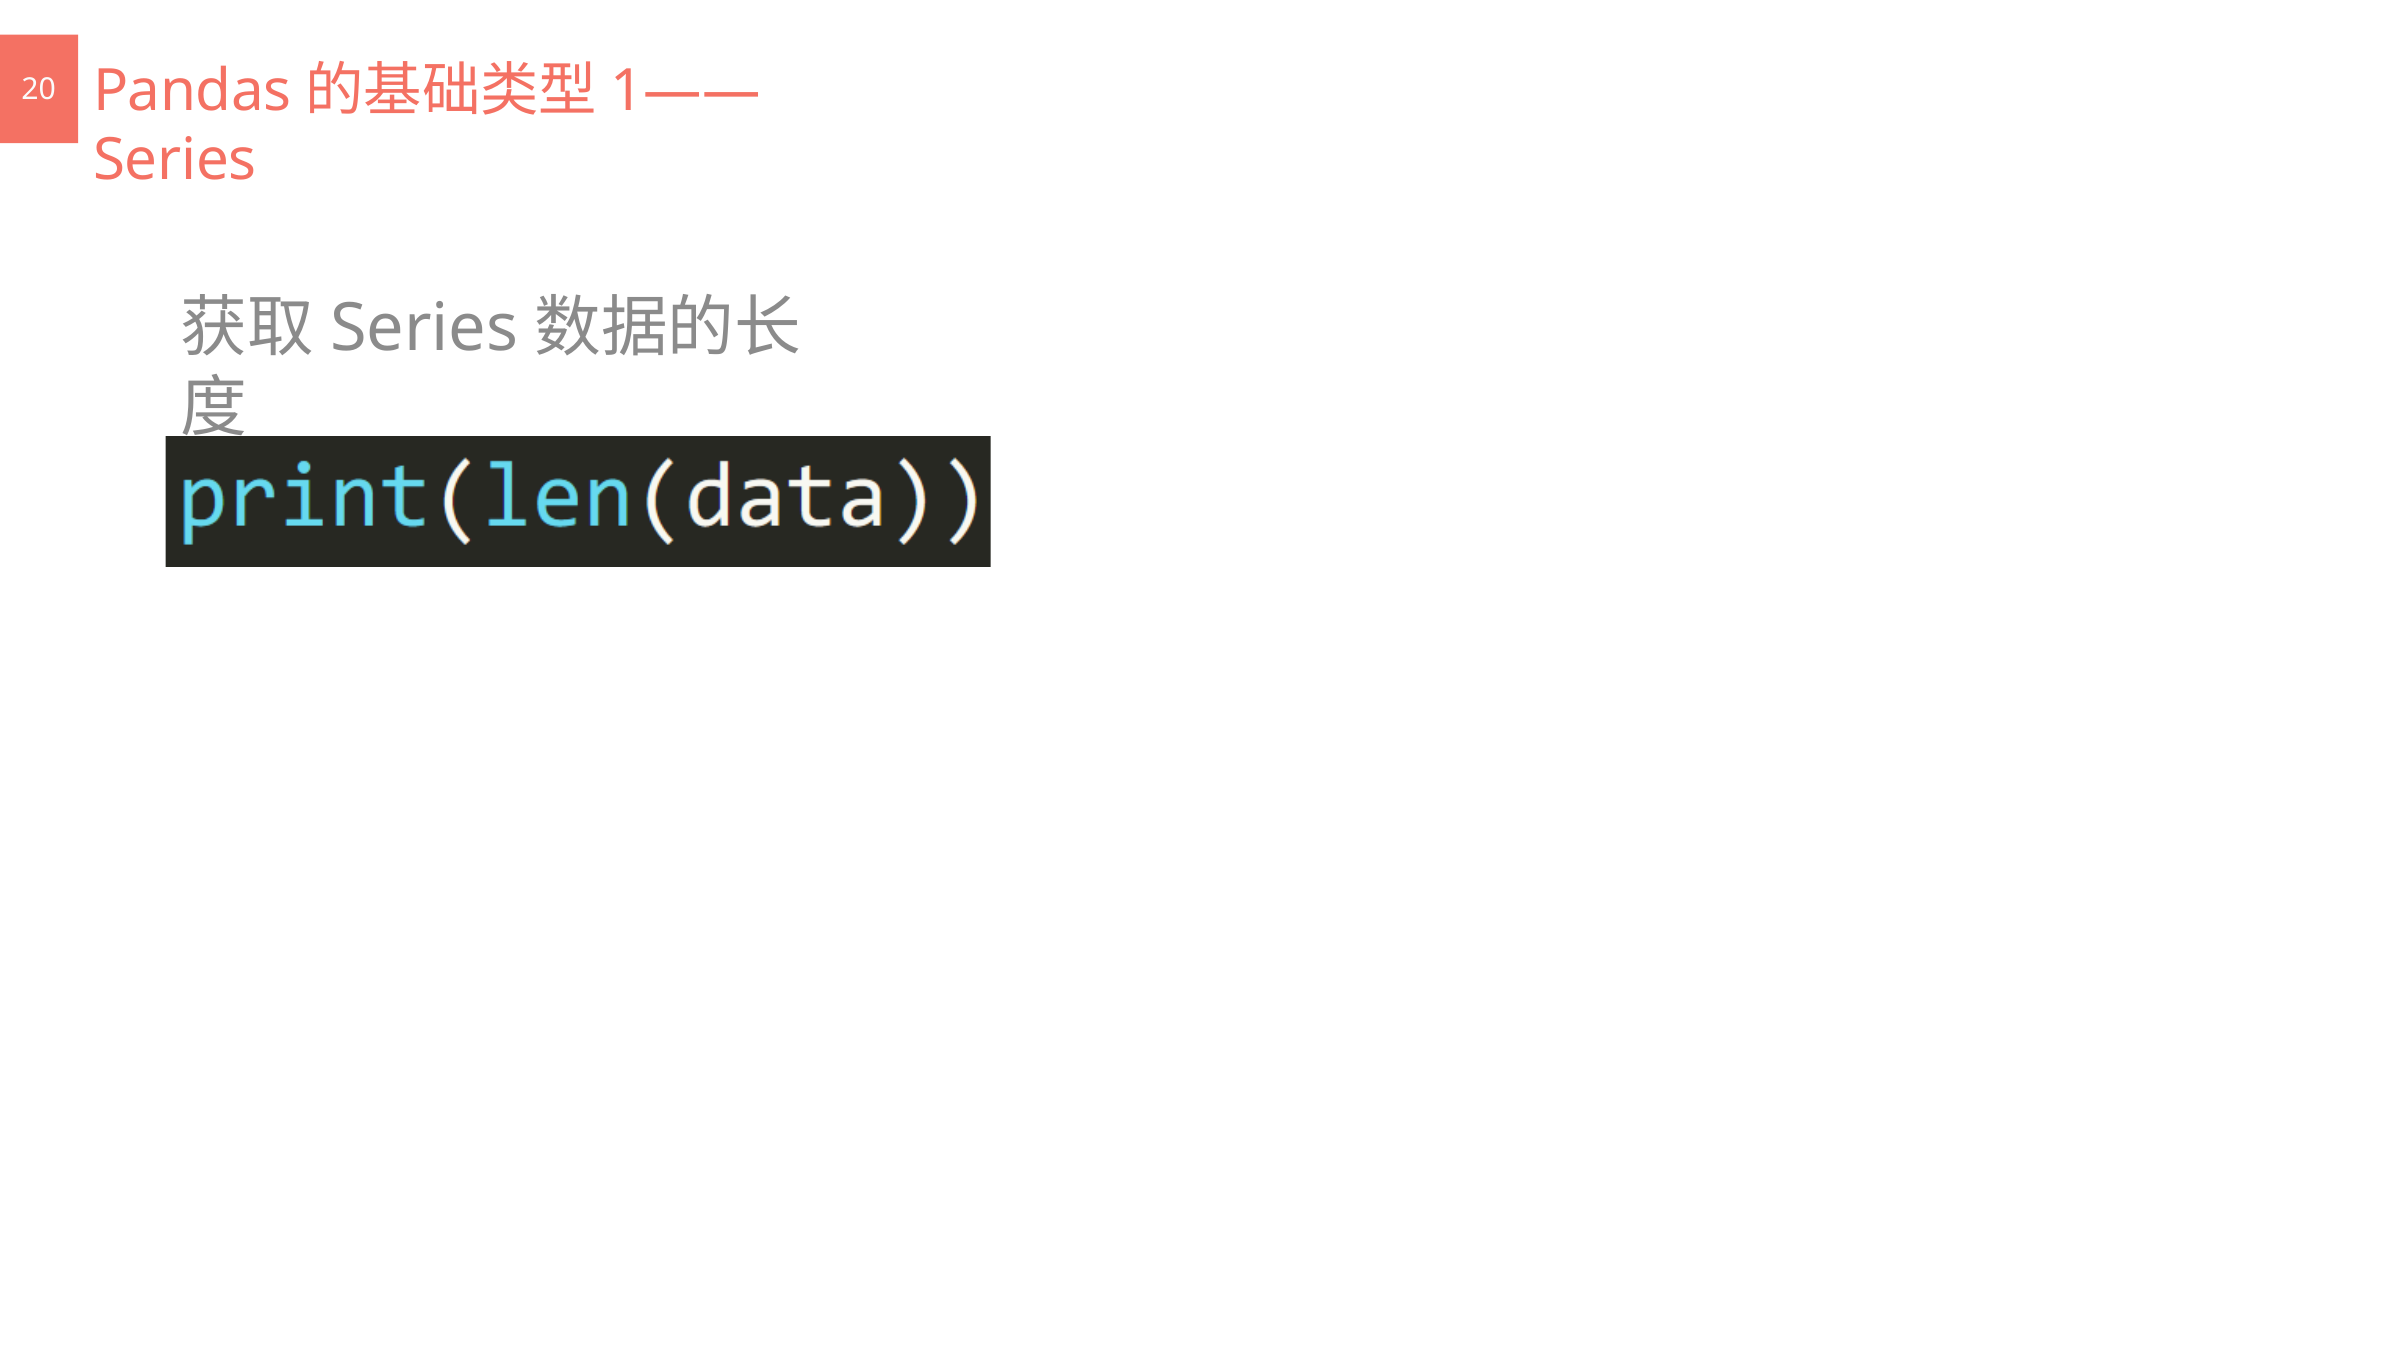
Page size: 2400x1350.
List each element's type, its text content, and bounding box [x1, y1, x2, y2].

text_box [0, 34, 79, 144]
text_box Pandas的基础类型1——Series [91, 49, 911, 192]
text_box 获取Series数据的长度 [178, 281, 850, 436]
text_box [165, 436, 991, 567]
text_box 20 [19, 67, 59, 106]
